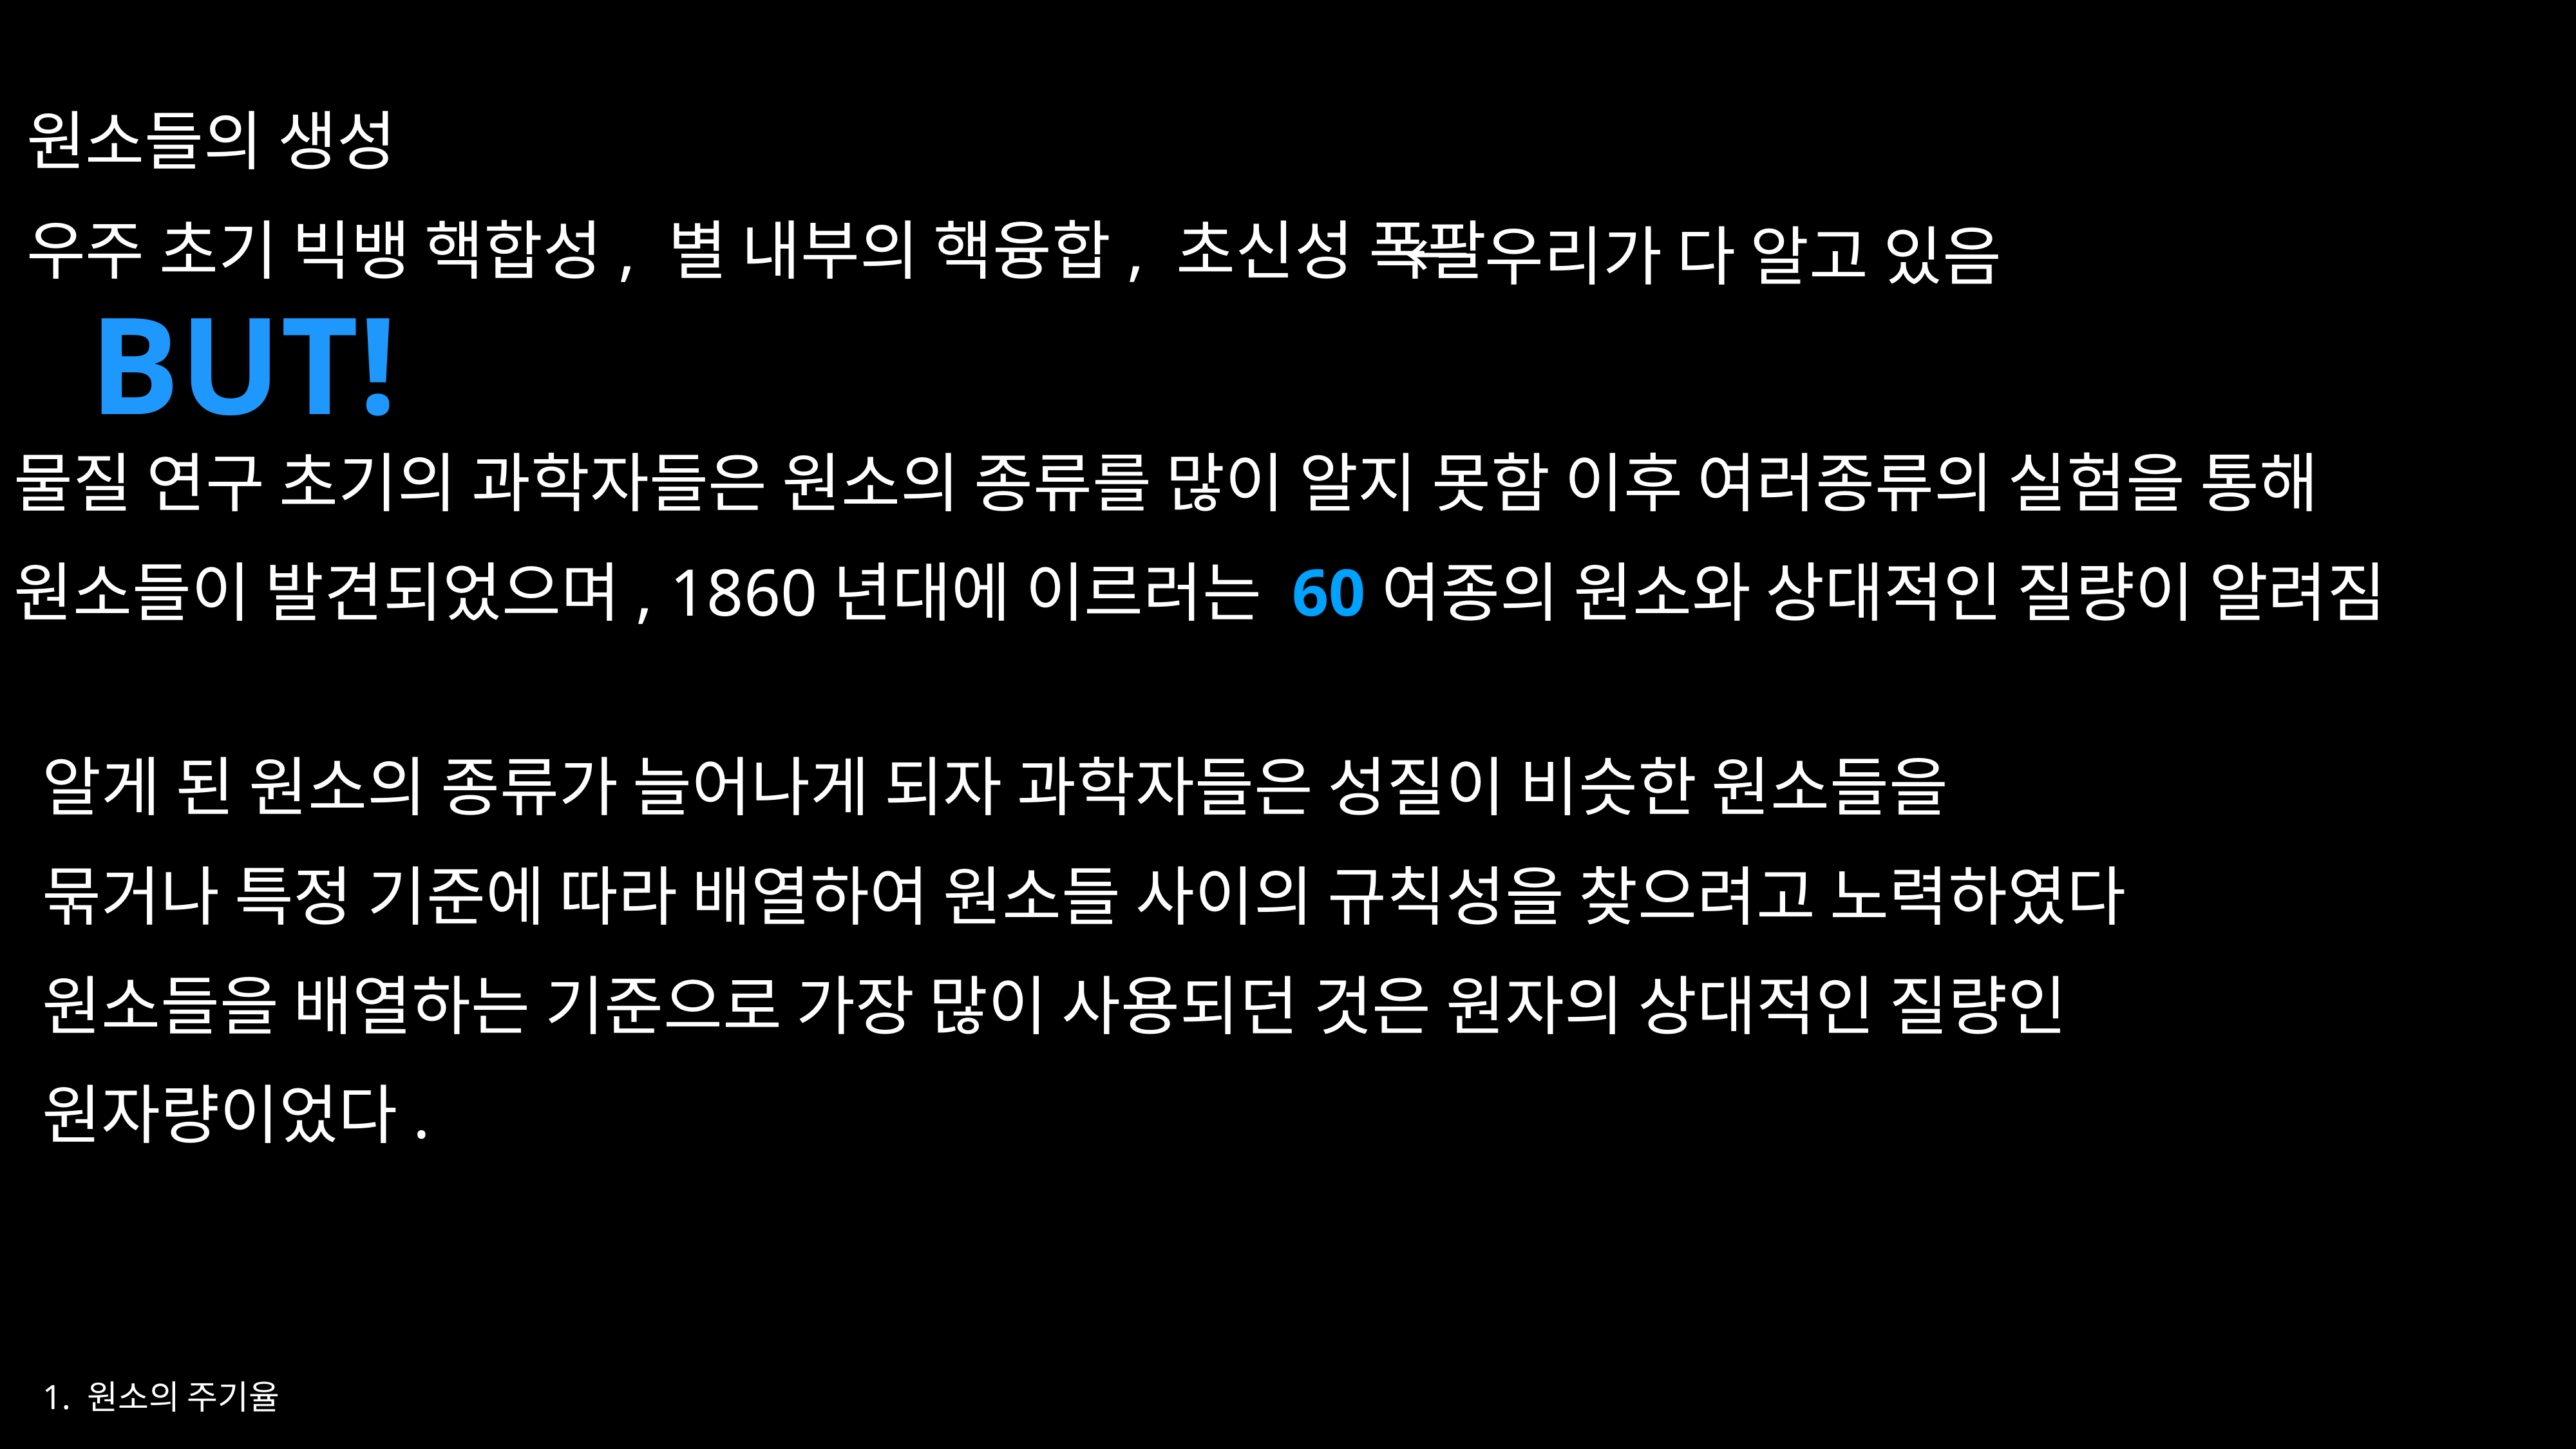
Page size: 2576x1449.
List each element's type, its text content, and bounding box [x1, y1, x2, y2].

text_box 1. 원소의 주기율 [37, 1370, 604, 1422]
text_box 물질 연구 초기의 과학자들은 원소의 종류를 많이 알지 못함 이후 여러종류의 실험을 통해 원소들이 발견되었으며, 1860년대에 이르러는 60여종의 원소와 상대적인 질량이 알려짐 [8, 437, 2393, 634]
text_box ←우리가 다 알고 있음 [1399, 210, 2008, 298]
text_box BUT! [84, 274, 403, 437]
text_box 알게 된 원소의 종류가 늘어나게 되자 과학자들은 성질이 비슷한 원소들을 묶거나 특정 기준에 따라 배열하여 원소들 사이의 규칙성을 찾으려고 노력하였다 원소들을 배열하는 기준으로 가장 많이 사용되던 것은 원자의 상대적인 질량인 원자량이었다. [37, 740, 2134, 1157]
text_box 원소들의 생성 우주 초기 빅뱅 핵합성, 별 내부의 핵융합, 초신성 폭팔 [21, 95, 1493, 292]
